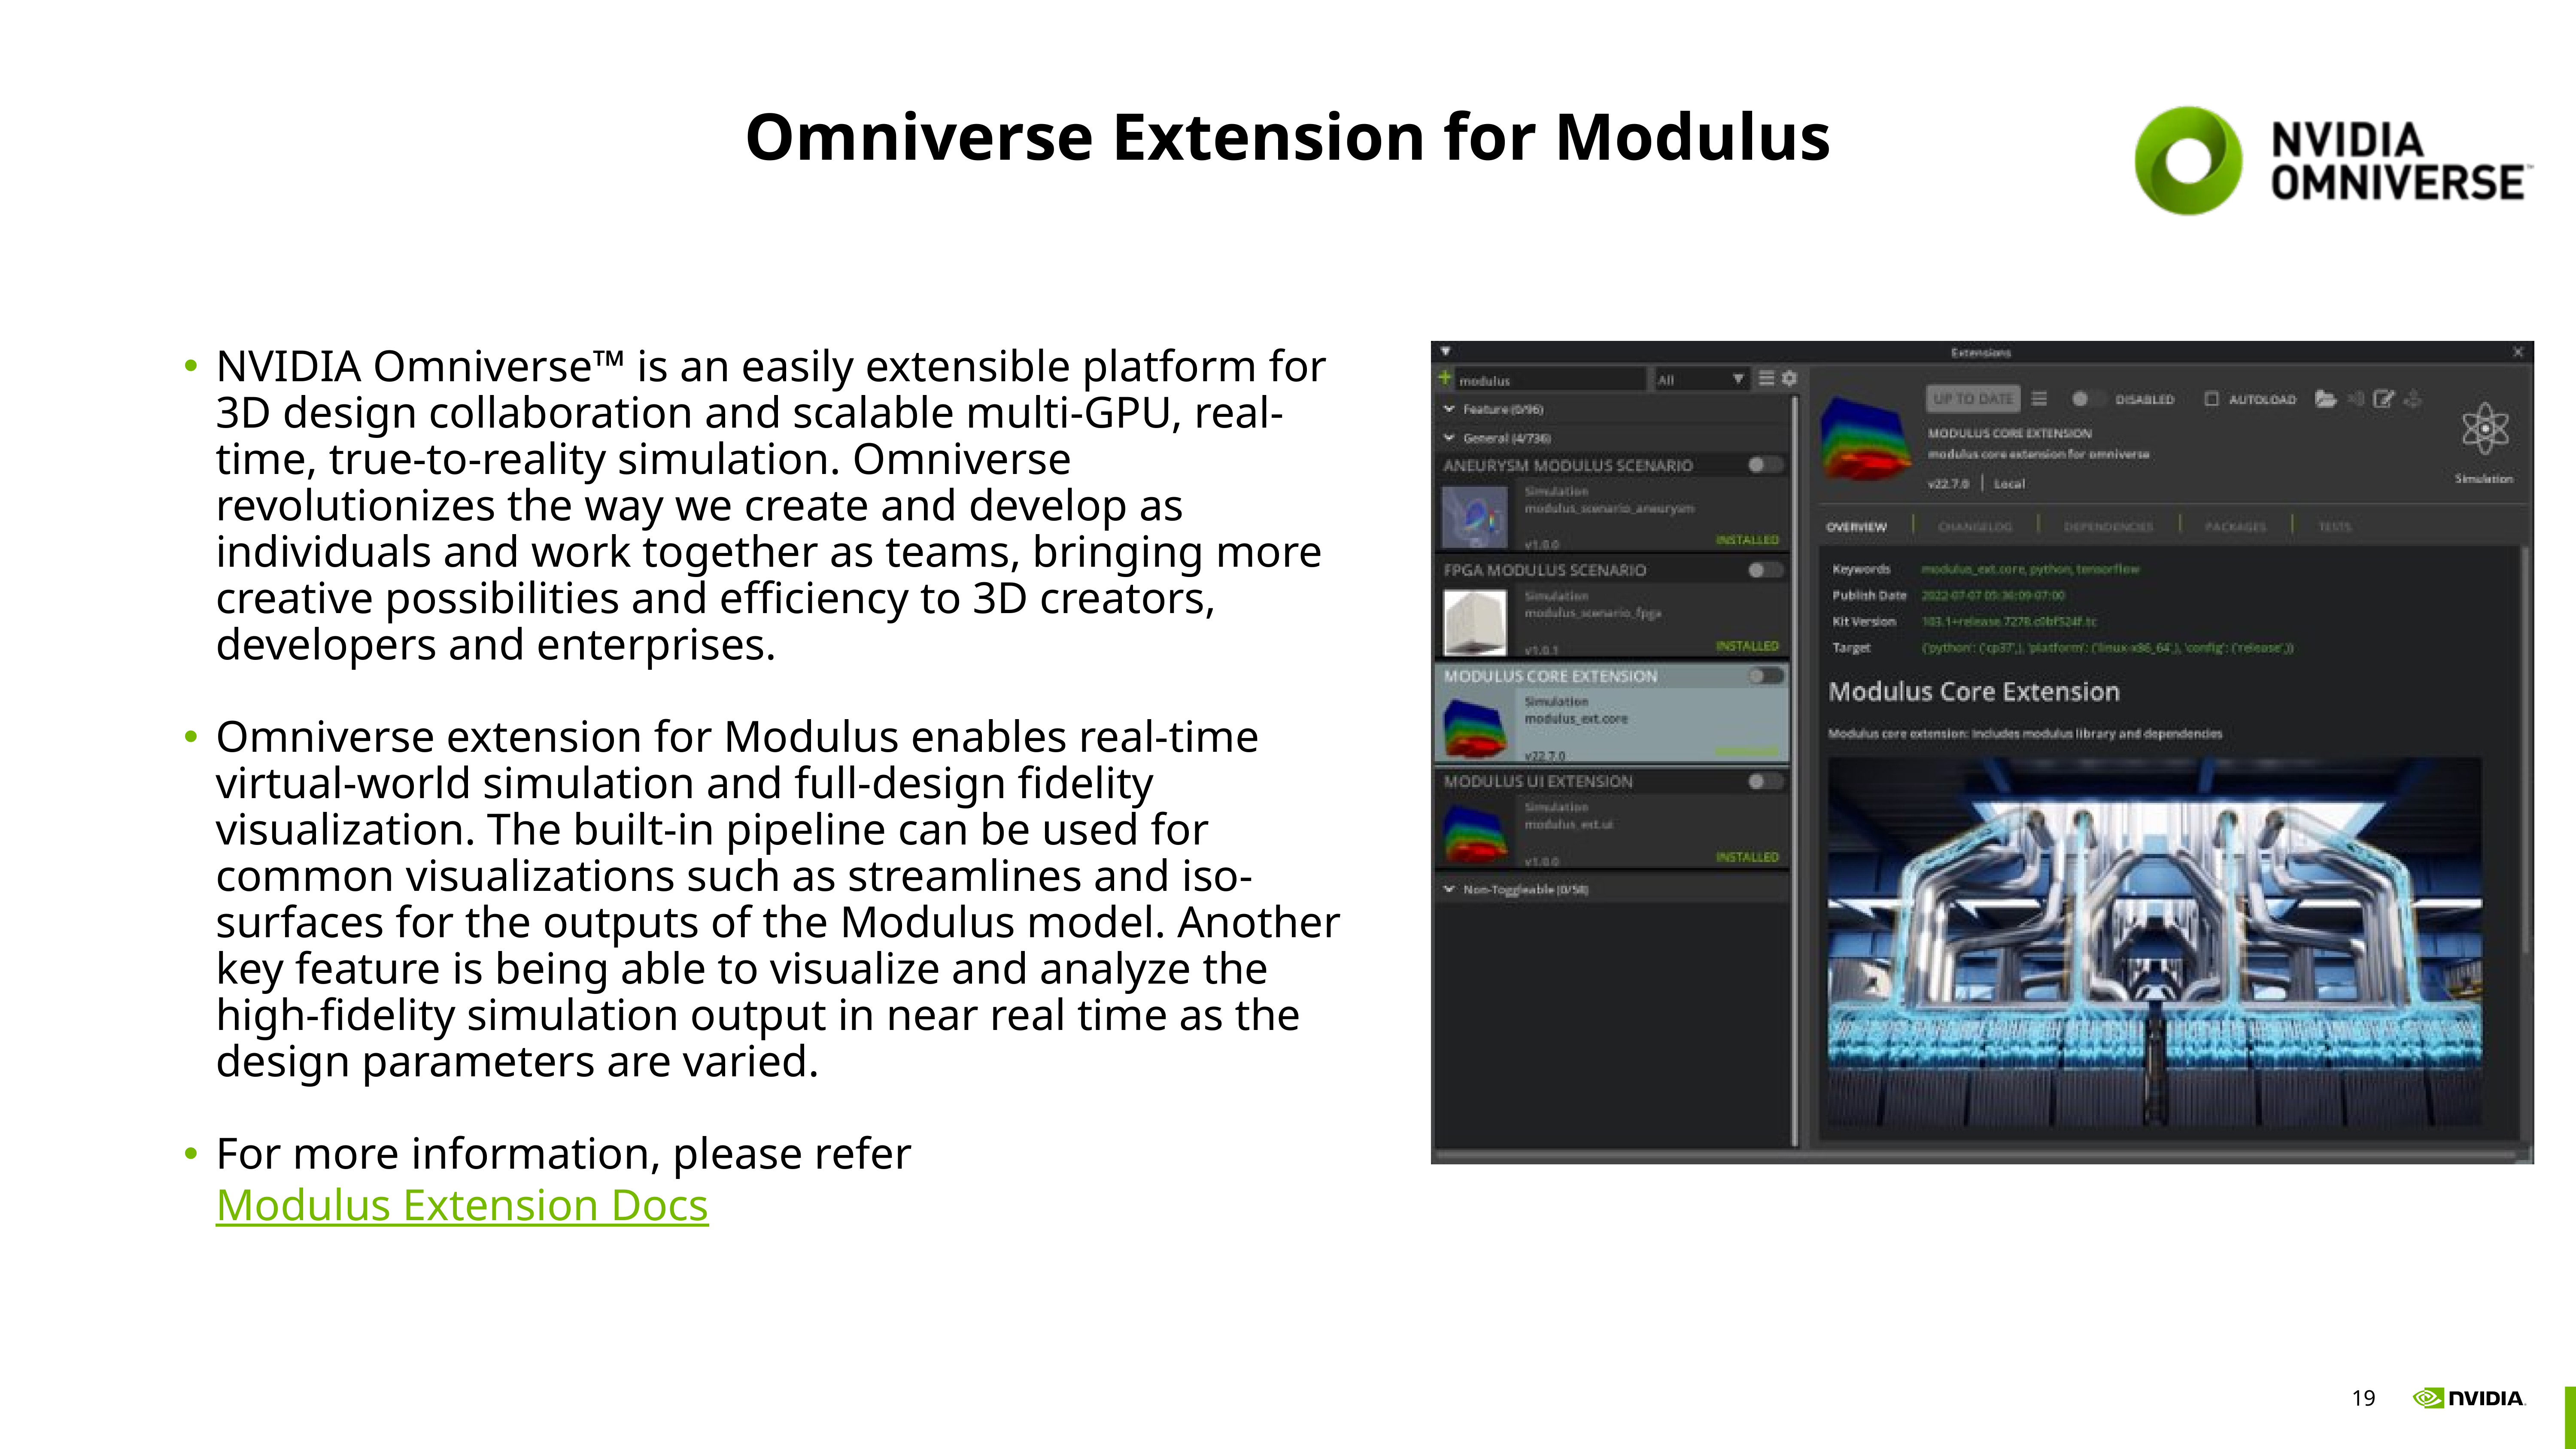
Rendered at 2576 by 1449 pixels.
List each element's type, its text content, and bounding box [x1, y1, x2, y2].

title Omniverse Extension for Modulus [177, 0, 2134, 177]
picture [2135, 0, 2534, 322]
list NVIDIA Omniverse™ is an easily extensible platform for 3D design collaboration and scalable multi-GPU, real-time, true-to-reality simulation. Omniverse revolutionizes the way we create and develop as individuals and work together as teams, bringing more creative possibilities and efficiency to 3D creators, developers and enterprises. ​​ Omniverse extension for Modulus enables real-time virtual-world simulation and full-design fidelity visualization. The built-in pipeline can be used for common visualizations such as streamlines and iso-surfaces for the outputs of the Modulus model. Another key feature is being able to visualize and analyze the high-fidelity simulation output in near real time as the design parameters are varied.​ For more information, please refer Modulus Extension Docs [177, 341, 1351, 1303]
picture [2399, 1373, 2540, 1422]
picture [1431, 341, 2534, 1164]
